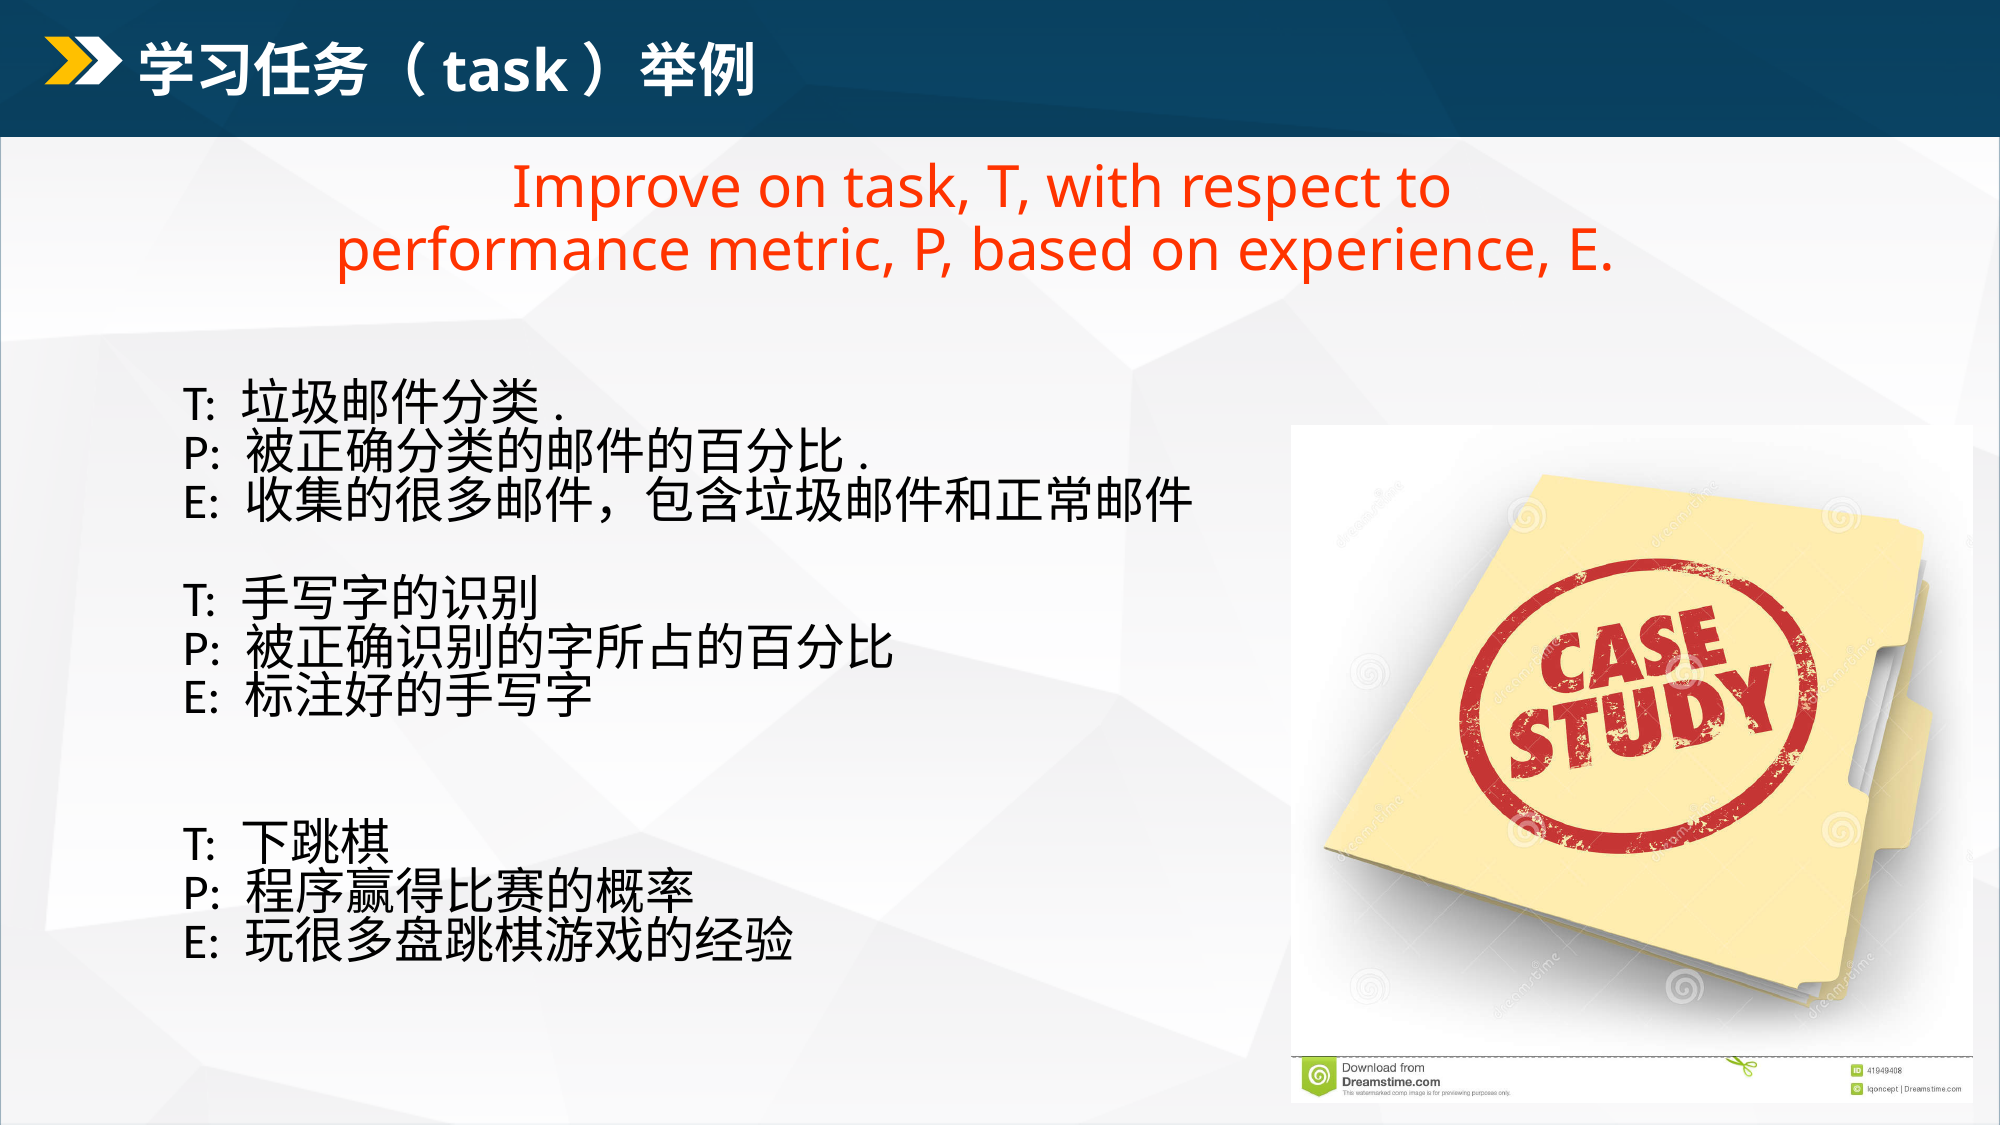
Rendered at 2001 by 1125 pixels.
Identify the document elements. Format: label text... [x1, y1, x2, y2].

title 学习任务（task）举例 [122, 33, 1755, 124]
list Improve on task, T, with respect to performance metric, P, based on experience, E. [93, 149, 1858, 1010]
text_box [409, 374, 1637, 393]
text_box T: 垃圾邮件分类. P: 被正确分类的邮件的百分比. E: 收集的很多邮件，包含垃圾邮件和正常邮件 T: 手写字的识别 P: 被正确识别的字所占的百分比 E: 标注好的手写字 T: 下跳棋 P: 程序赢得比赛的概率 E: 玩很多盘跳棋游戏的经验 [168, 393, 1887, 1053]
picture [0, 0, 2000, 1125]
